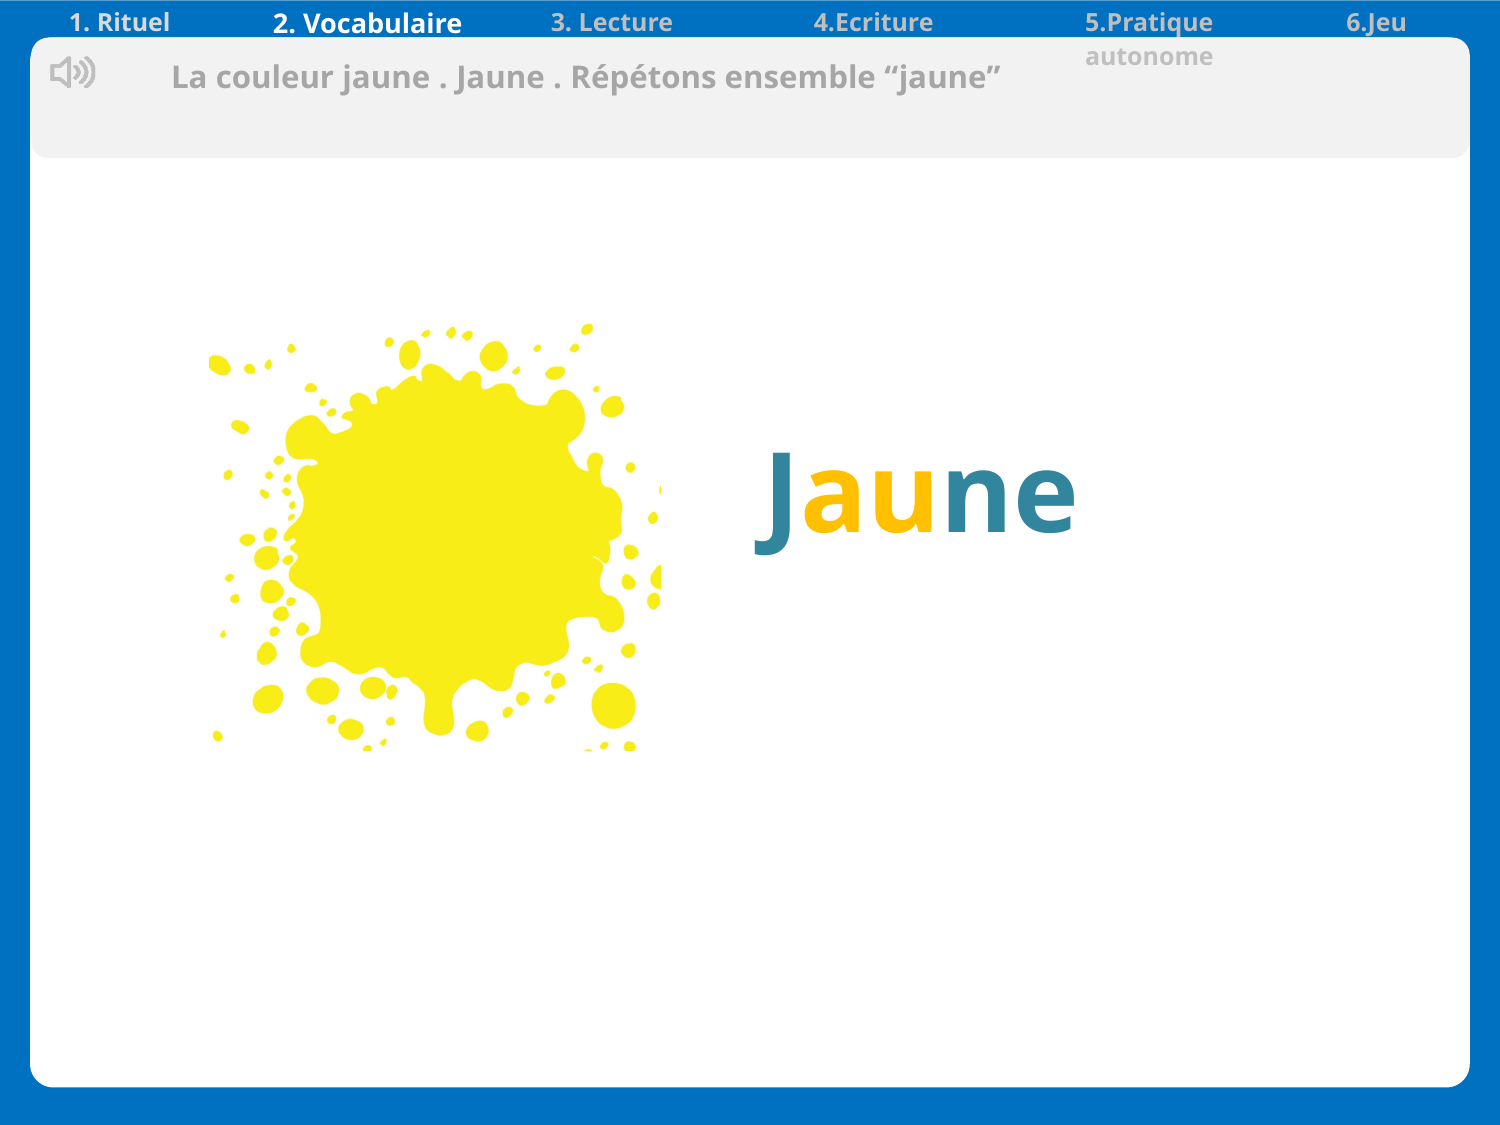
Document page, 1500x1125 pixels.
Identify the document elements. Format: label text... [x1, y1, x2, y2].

text_box Jaune [666, 413, 1235, 562]
picture [209, 322, 662, 751]
table_header 4.Ecriture [734, 0, 1013, 45]
text_box [50, 72, 96, 88]
table_header 2. Vocabulaire [245, 0, 490, 45]
table_header 6.Jeu [1286, 0, 1468, 72]
table_header 5.Pratique autonome [1013, 0, 1286, 45]
text_box [0, 0, 1500, 1125]
text_box [27, 72, 1472, 1090]
table_header 1. Rituel [1, 0, 245, 72]
text_box La couleur jaune . Jaune . Répétons ensemble “jaune” [156, 45, 1415, 103]
text_box [29, 43, 1472, 161]
table_header 3. Lecture [490, 0, 734, 45]
